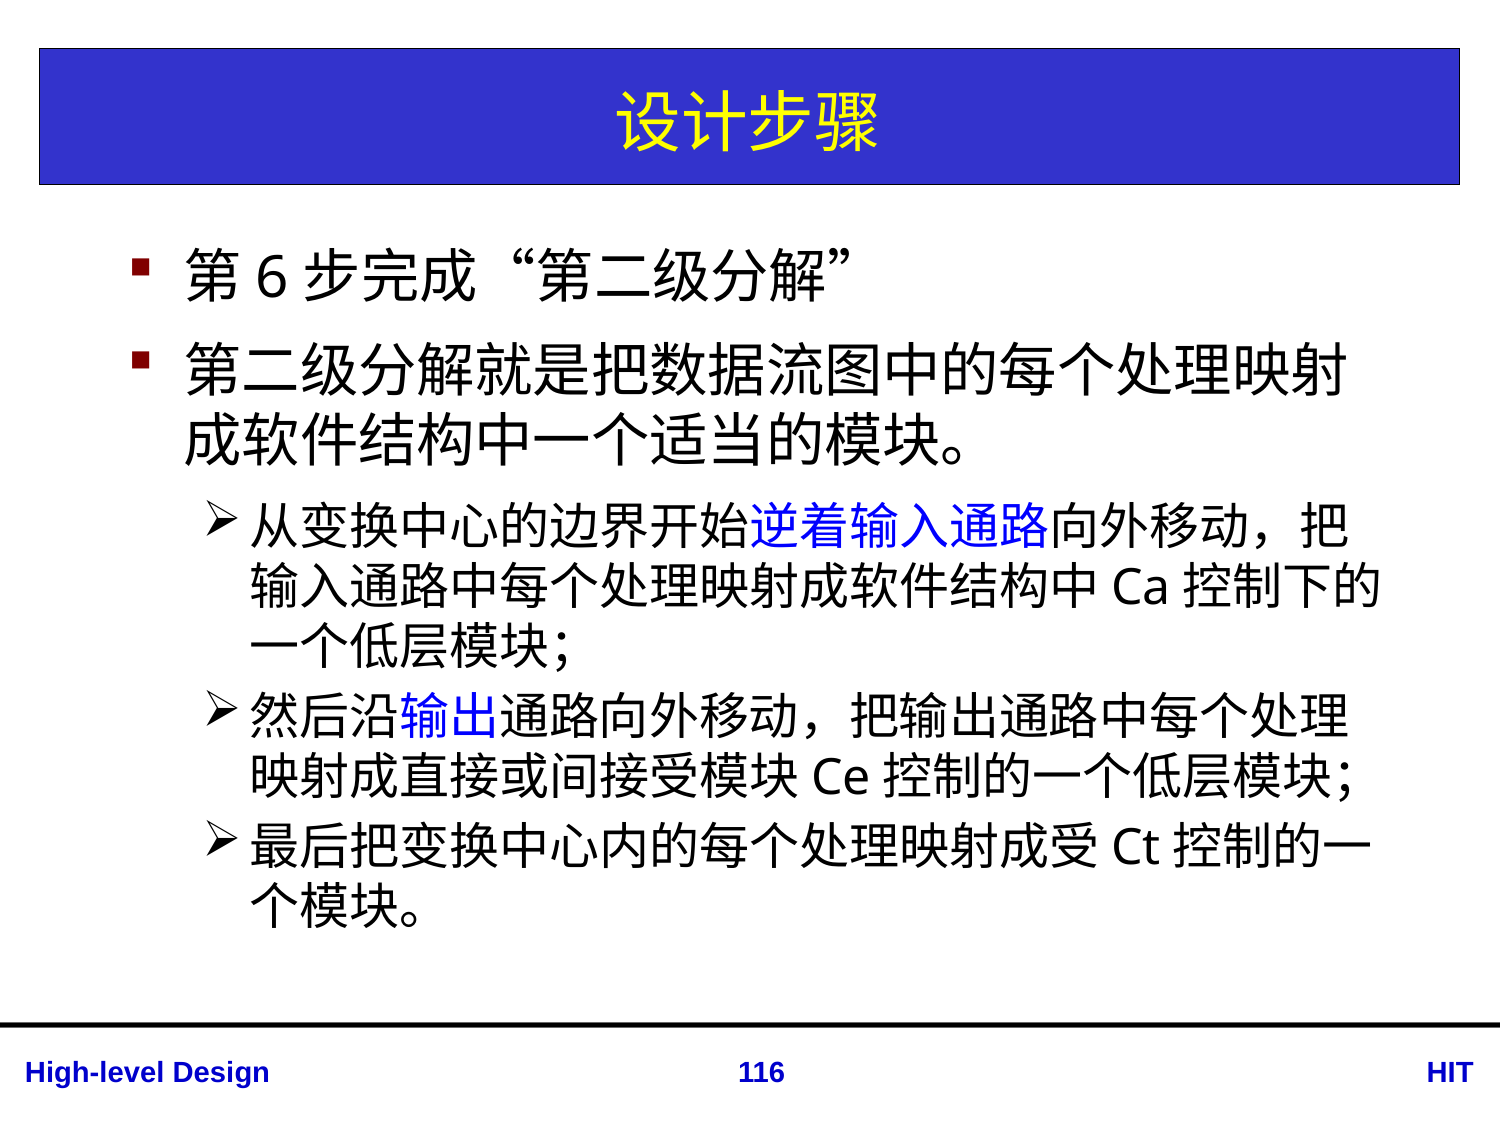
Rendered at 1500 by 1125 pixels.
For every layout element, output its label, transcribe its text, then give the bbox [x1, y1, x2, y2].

title 设计步骤 [38, 54, 1457, 185]
list 第6步完成“第二级分解” 第二级分解就是把数据流图中的每个处理映射成软件结构中一个适当的模块。 从变换中心的边界开始逆着输入通路向外移动，把输入通路中每个处理映射成软件结构中Ca控制下的一个低层模块； 然后沿输出通路向外移动，把输出通路中每个处理映射成直接或间接受模块Ce控制的一个低层模块； 最后把变换中心内的每个处理映射成受Ct控制的一个模块。 [111, 231, 1412, 941]
